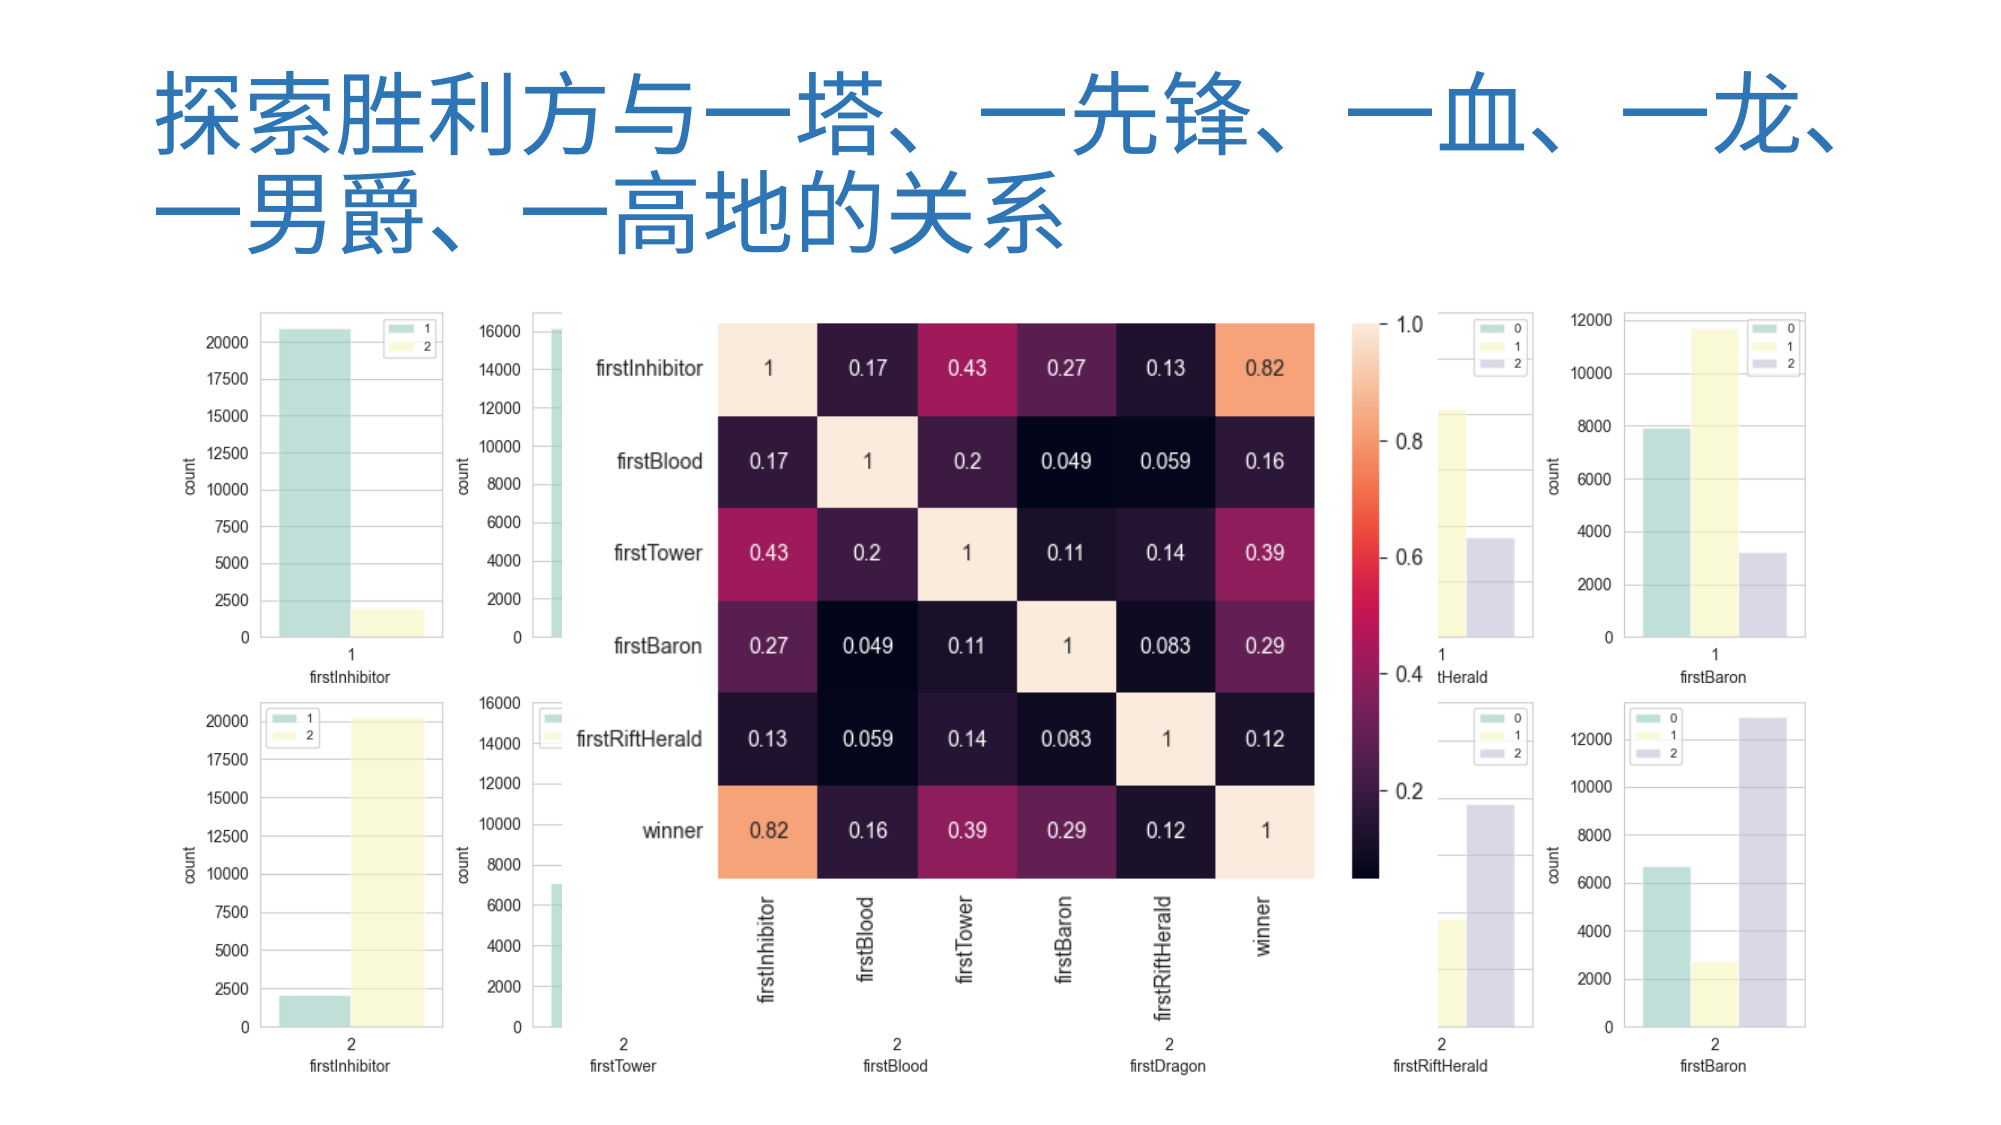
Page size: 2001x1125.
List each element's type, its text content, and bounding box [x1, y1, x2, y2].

title 探索胜利方与一塔、一先锋、一血、一龙、一男爵、一高地的关系 [137, 59, 1863, 278]
picture [163, 277, 1837, 1094]
